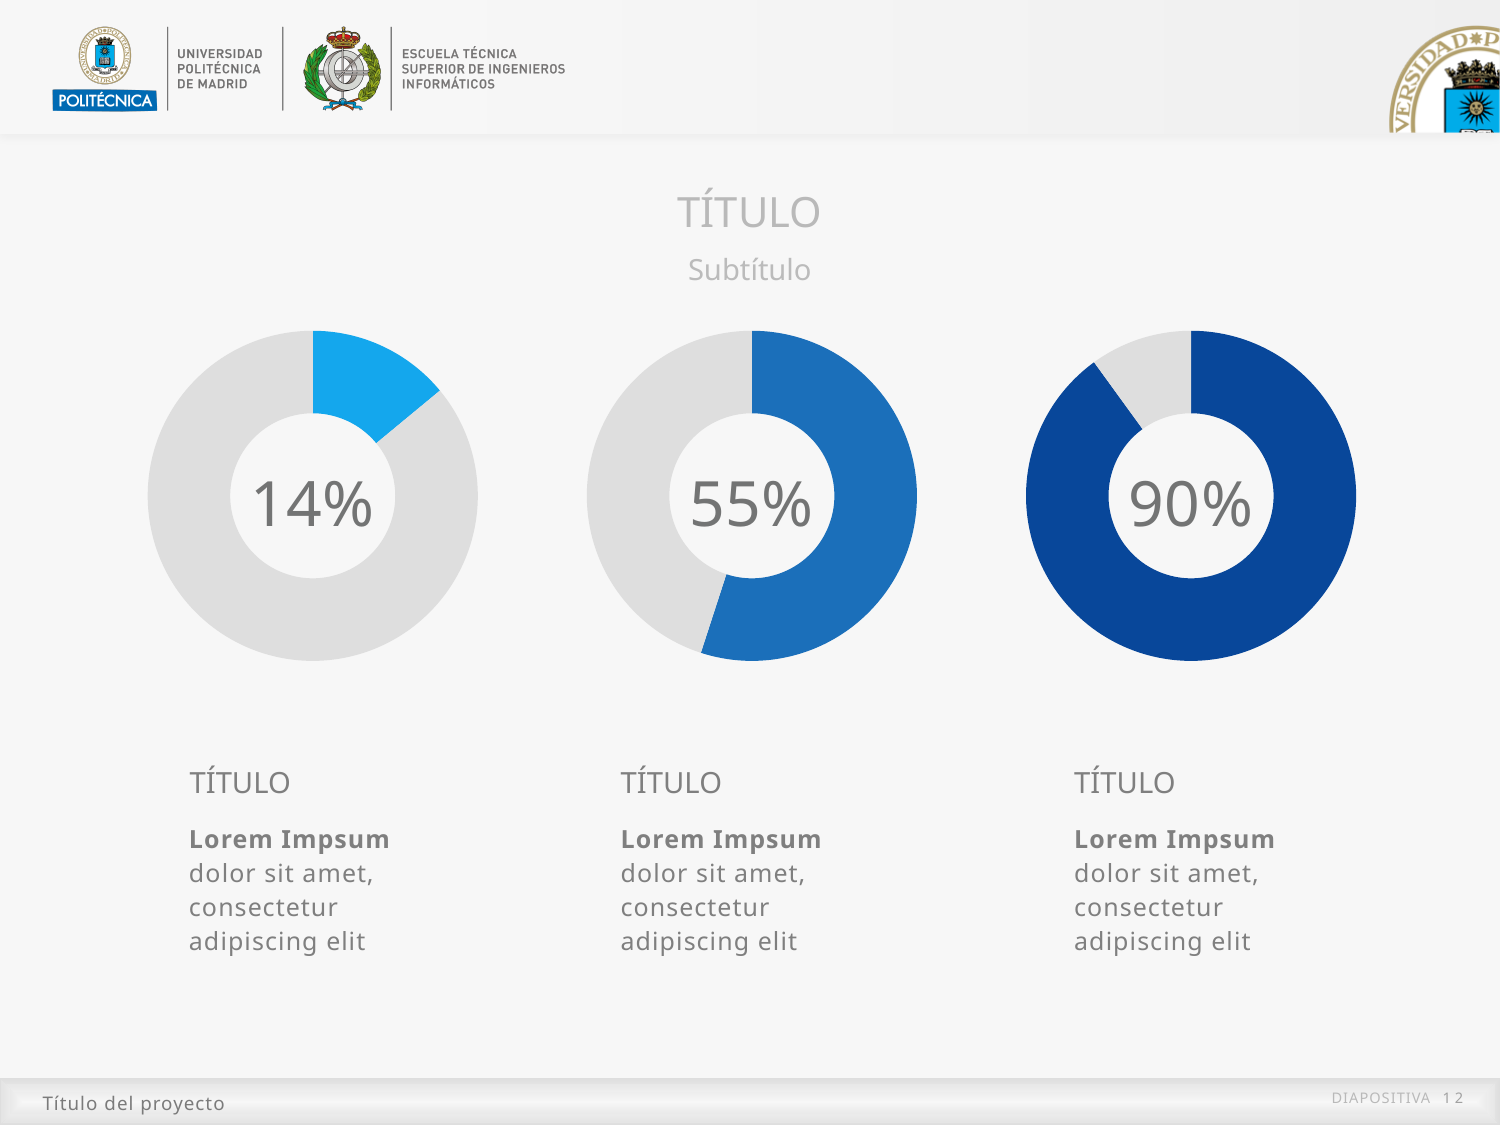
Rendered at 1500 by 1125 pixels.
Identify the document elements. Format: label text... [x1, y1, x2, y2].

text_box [560, 323, 944, 668]
list Lorem Impsum dolor sit amet, consectetur adipiscing elit [173, 811, 455, 972]
picture [1387, 23, 1500, 133]
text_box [999, 323, 1383, 668]
list Título del proyecto [36, 1077, 1141, 1125]
list TÍTULO [477, 182, 1023, 245]
list Título [605, 725, 886, 808]
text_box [121, 323, 505, 668]
list Lorem Impsum dolor sit amet, consectetur adipiscing elit [1059, 811, 1340, 972]
list Título [1059, 725, 1340, 808]
picture [30, 4, 587, 134]
list Título [174, 725, 455, 808]
picture [1470, 101, 1483, 115]
list Subtítulo [477, 248, 1023, 296]
list Lorem Impsum dolor sit amet, consectetur adipiscing elit [605, 811, 886, 972]
